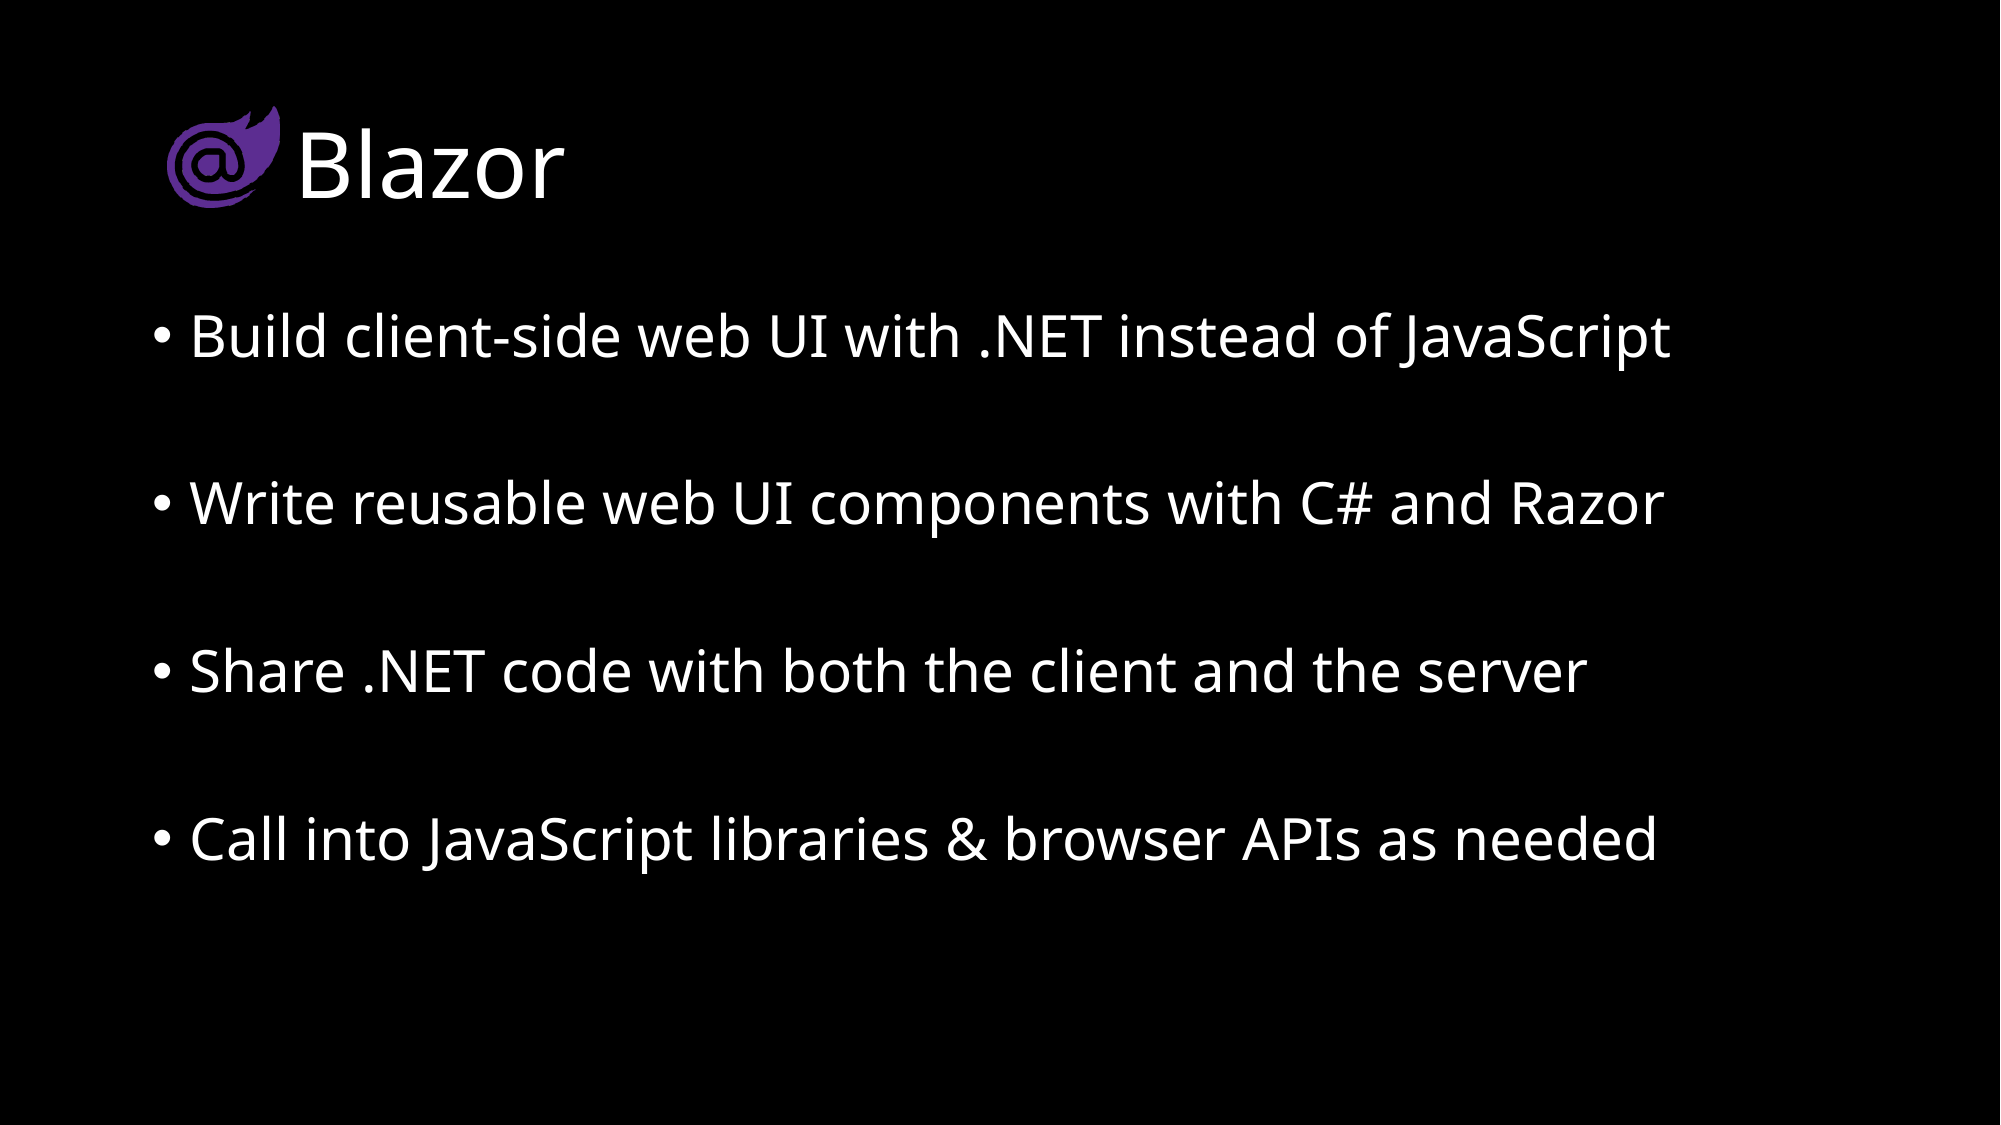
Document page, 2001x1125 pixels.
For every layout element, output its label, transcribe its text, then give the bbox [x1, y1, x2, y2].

list Build client-side web UI with .NET instead of JavaScript Write reusable web UI components with C# and Razor Share .NET code with both the client and the server Call into JavaScript libraries & browser APIs as needed [137, 299, 1863, 1014]
title Blazor [137, 59, 1863, 278]
picture [167, 100, 280, 213]
